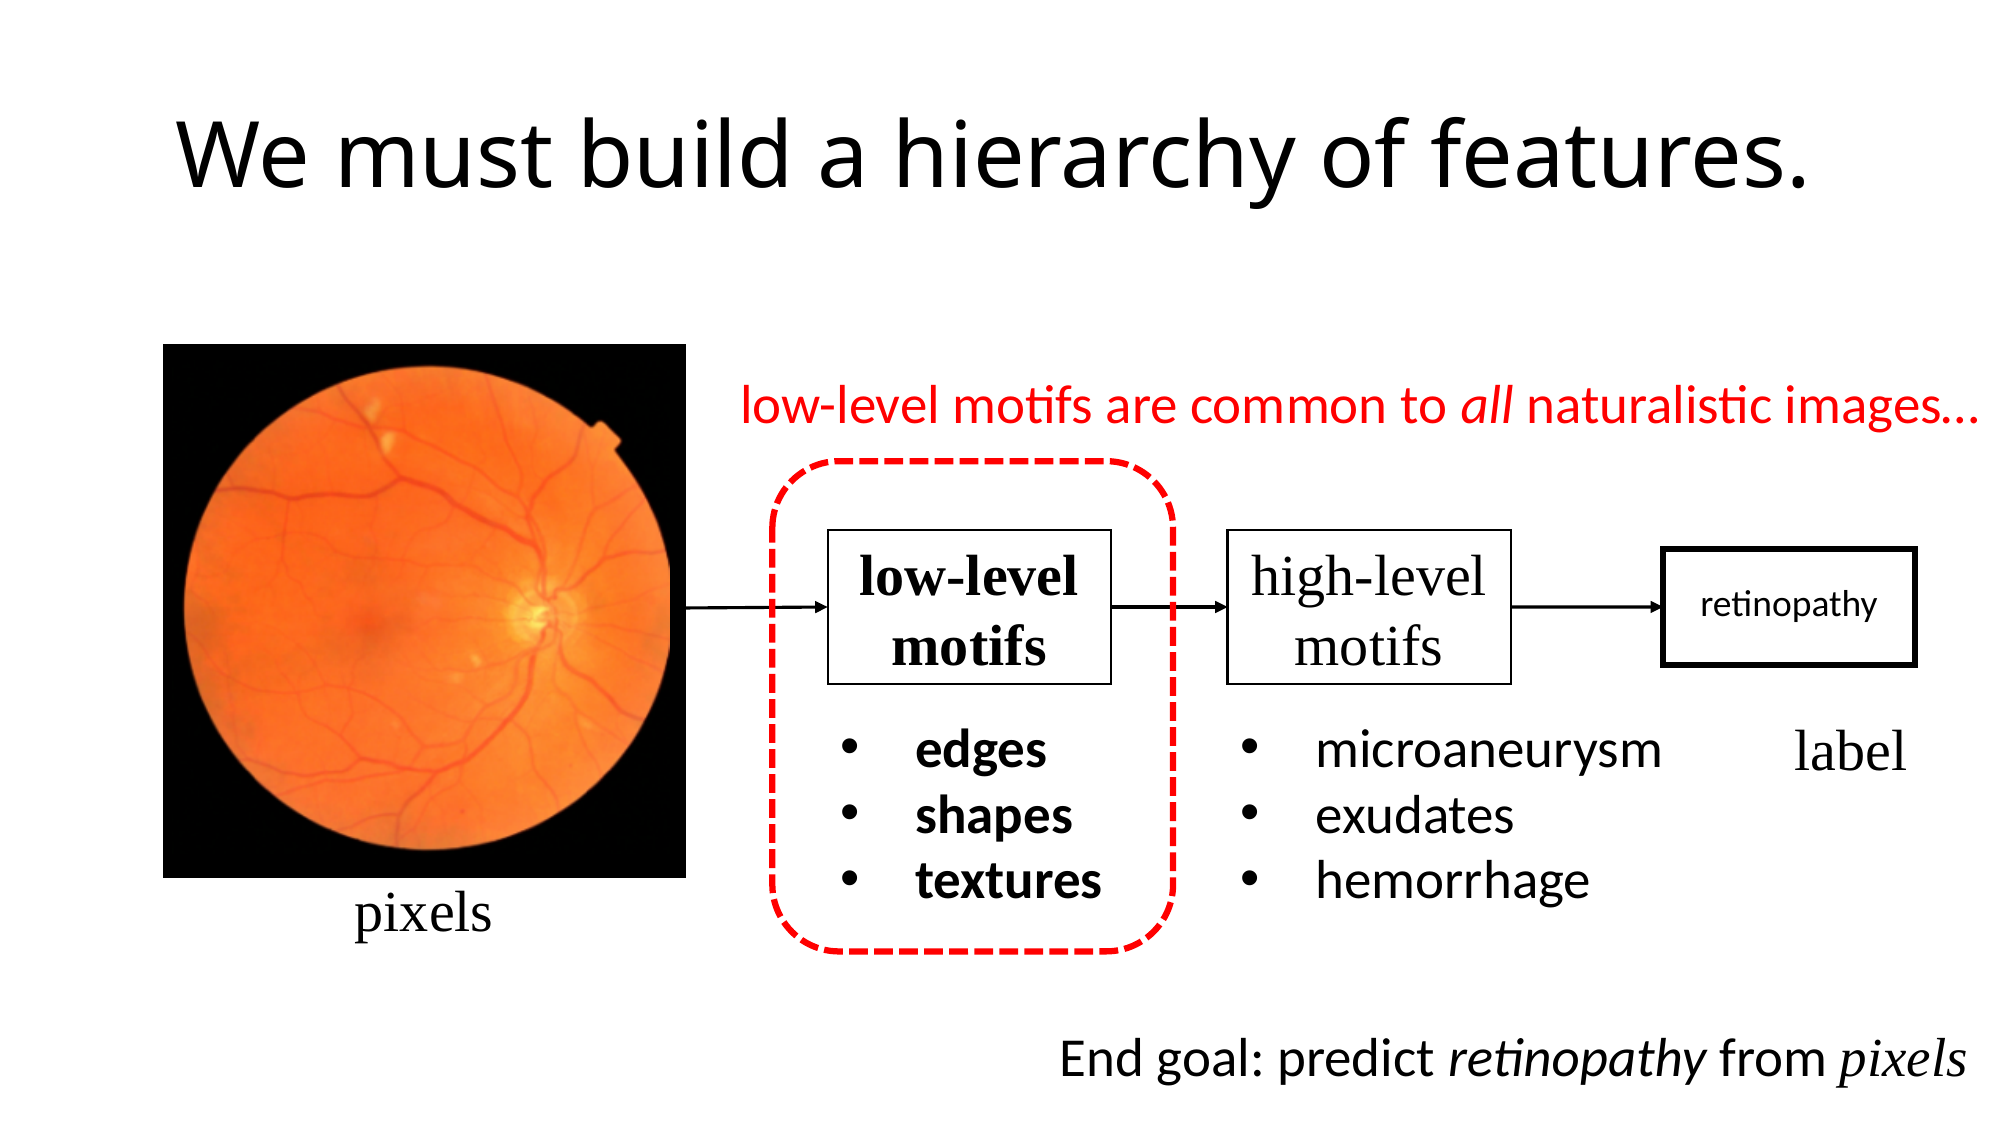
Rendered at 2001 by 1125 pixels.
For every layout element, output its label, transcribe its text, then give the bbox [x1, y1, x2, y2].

text_box high-level motifs [1226, 529, 1512, 685]
text_box low-level motifs are common to all naturalistic images… [725, 360, 1996, 442]
text_box [771, 460, 1175, 953]
text_box microaneurysm exudates hemorrhage [1225, 704, 1679, 918]
table_header retinopathy [1666, 552, 1912, 662]
text_box pixels [282, 878, 566, 951]
text_box label [1739, 704, 1962, 790]
text_box End goal: predict retinopathy from pixels [1045, 1014, 1996, 1095]
picture [172, 360, 670, 854]
text_box We must build a hierarchy of features. [160, 49, 1886, 267]
text_box [163, 344, 686, 878]
